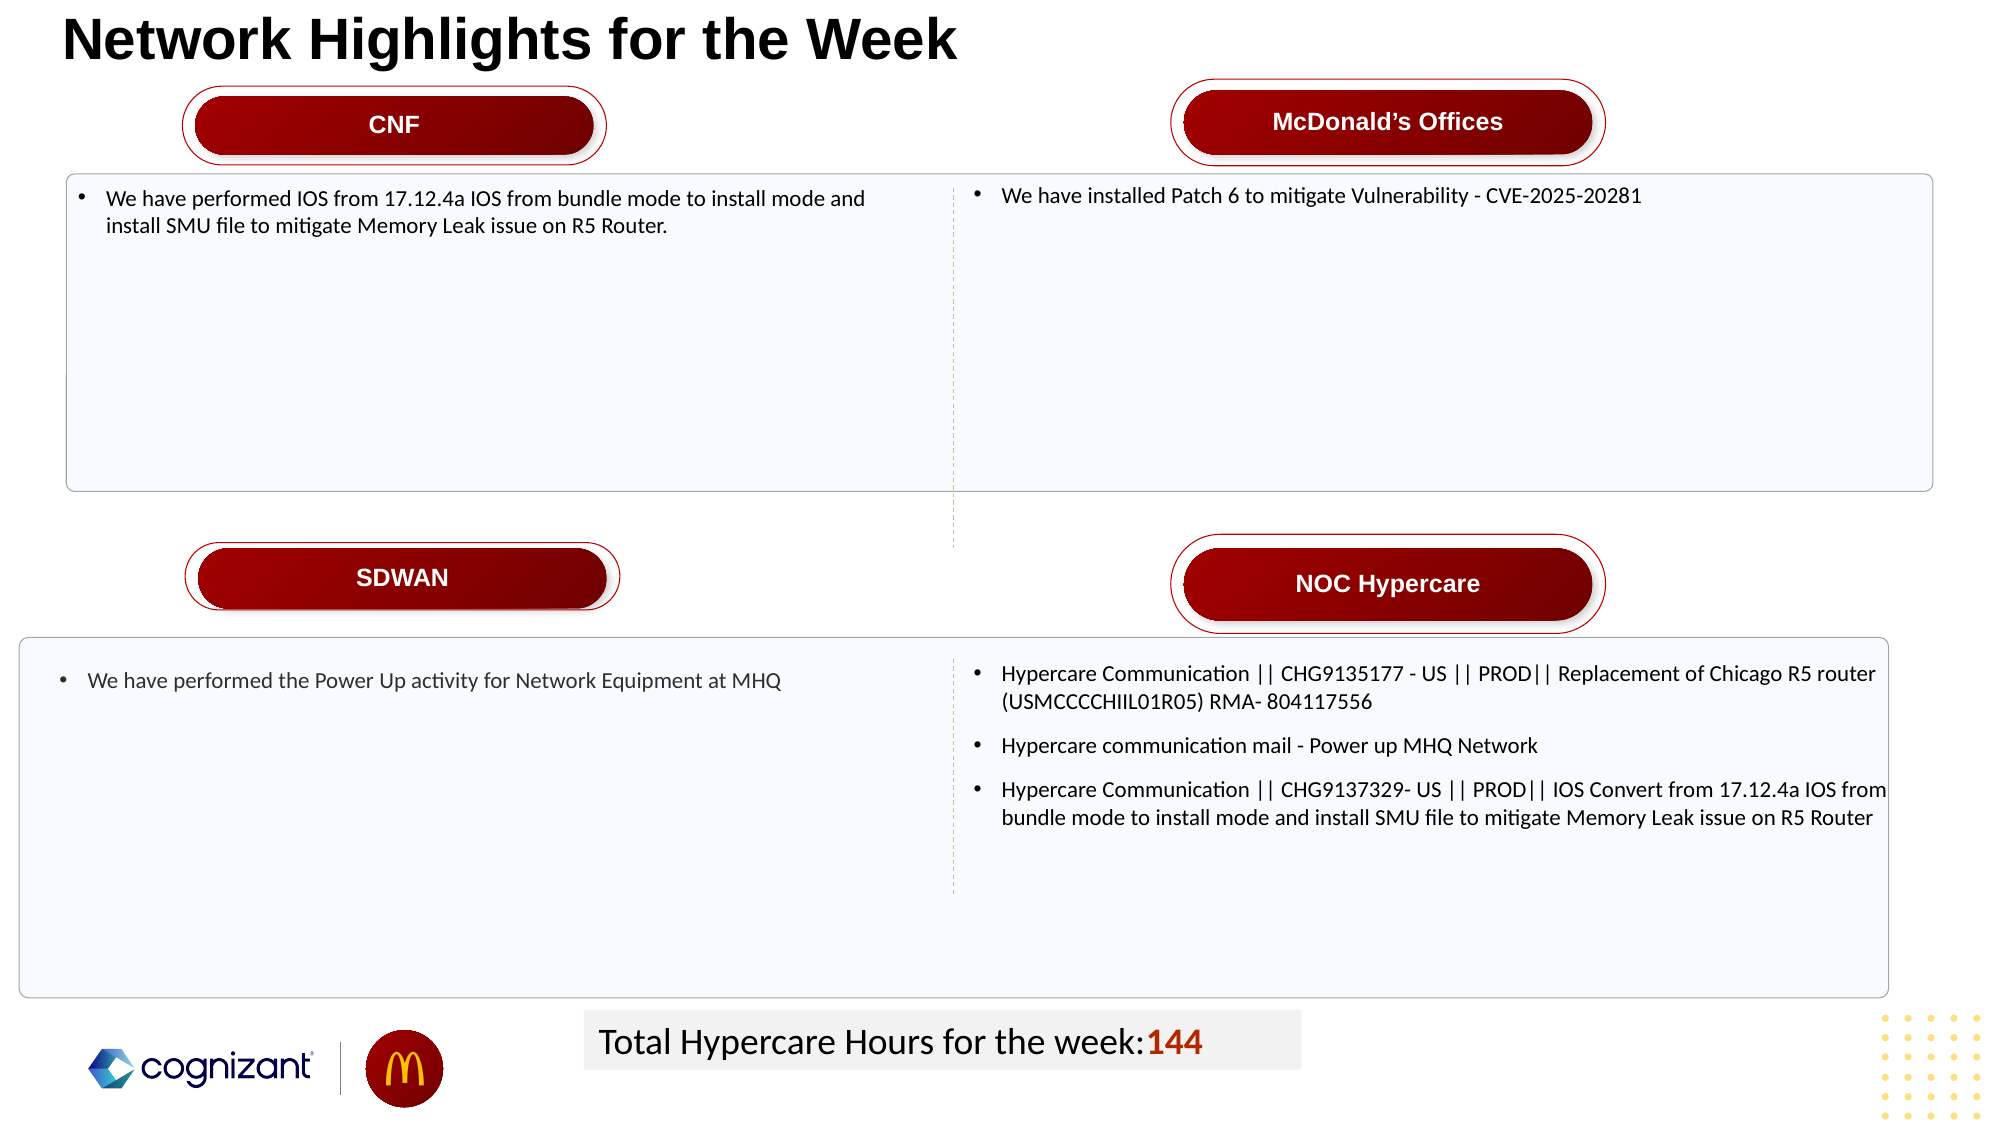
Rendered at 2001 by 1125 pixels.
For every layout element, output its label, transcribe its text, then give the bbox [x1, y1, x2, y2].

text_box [1170, 79, 1606, 166]
text_box We have installed Patch 6 to mitigate Vulnerability - CVE-2025-20281 [973, 180, 1890, 236]
picture [68, 1029, 330, 1108]
title Network Highlights for the Week [47, 1, 1890, 80]
text_box [18, 636, 1890, 999]
text_box Hypercare Communication || CHG9135177 - US || PROD|| Replacement of Chicago R5 router (USMCCCCHIIL01R05) RMA- 804117556 Hypercare communication mail - Power up MHQ Network Hypercare Communication || CHG9137329- US || PROD|| IOS Convert from 17.12.4a IOS from bundle mode to install mode and install SMU file to mitigate Memory Leak issue on R5 Router [973, 658, 1890, 830]
text_box Total Hypercare Hours for the week:144 [583, 1009, 1302, 1070]
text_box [185, 542, 620, 610]
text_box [182, 86, 607, 165]
text_box [999, 574, 1836, 657]
text_box We have performed IOS from 17.12.4a IOS from bundle mode to install mode and install SMU file to mitigate Memory Leak issue on R5 Router. [77, 183, 923, 513]
text_box We have performed the Power Up activity for Network Equipment at MHQ [59, 638, 896, 721]
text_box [1170, 534, 1606, 634]
picture [383, 1050, 426, 1088]
text_box [65, 172, 1934, 493]
